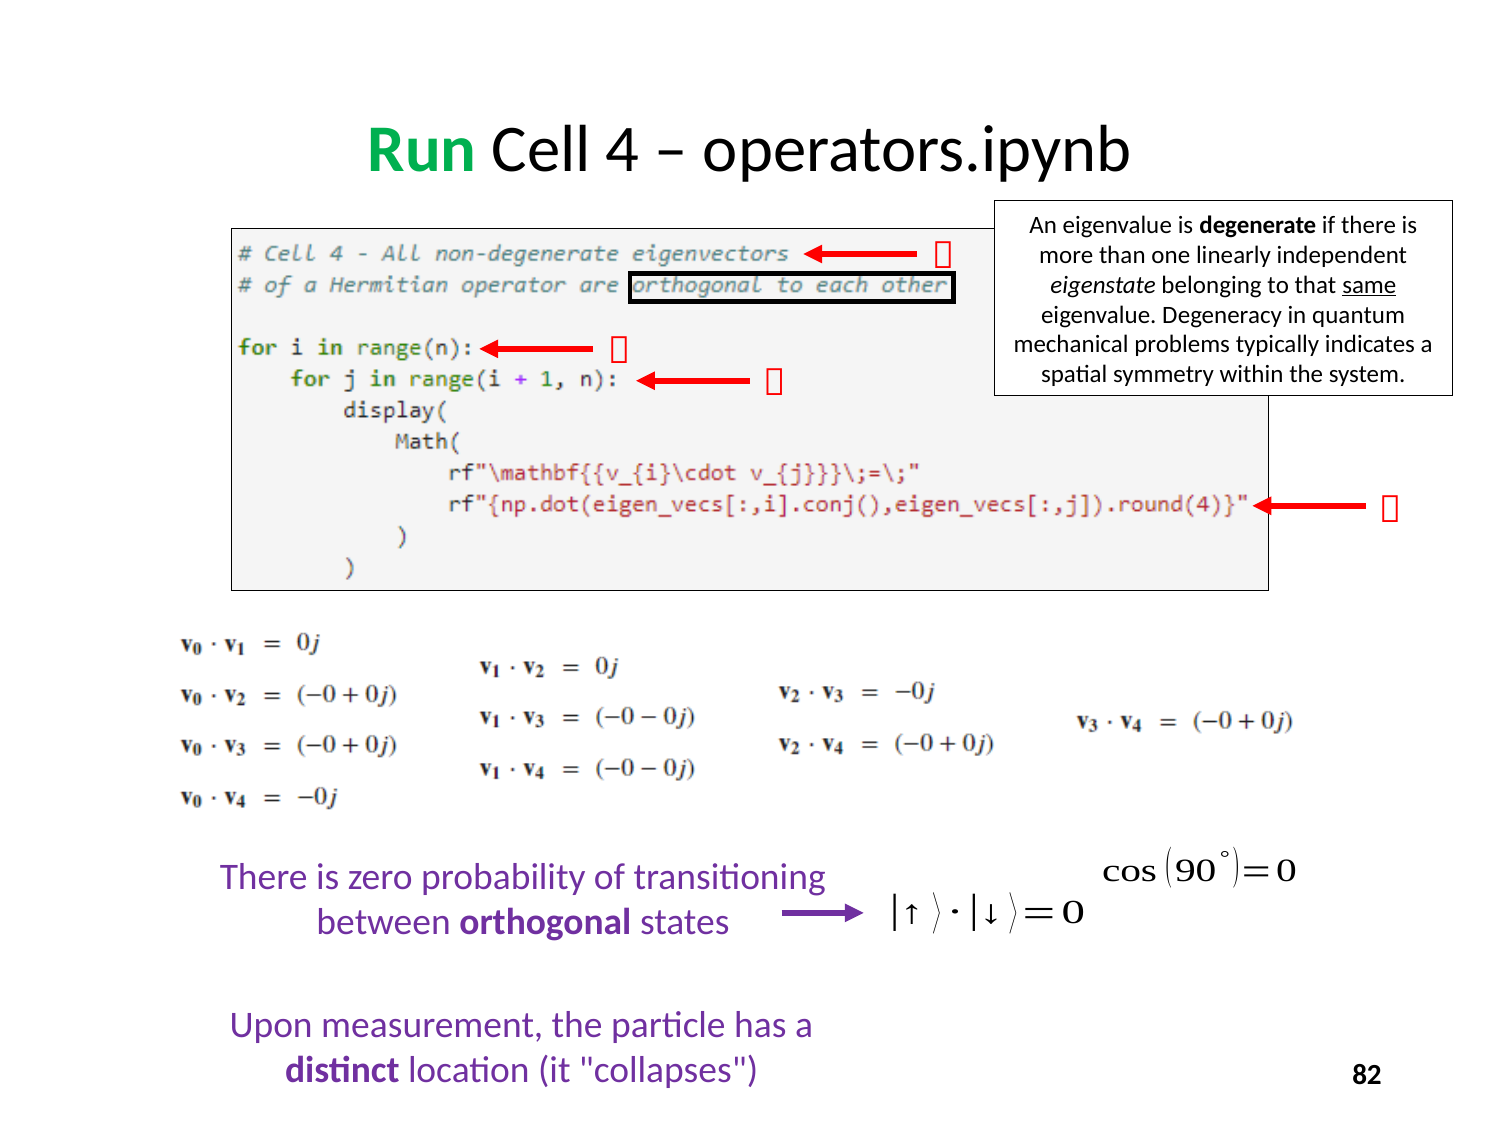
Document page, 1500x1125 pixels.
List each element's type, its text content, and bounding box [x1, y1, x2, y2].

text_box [635, 350, 812, 411]
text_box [1252, 477, 1428, 538]
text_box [203, 844, 1298, 951]
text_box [174, 619, 1326, 822]
title Run Cell 4 – operators.ipynb [103, 59, 1397, 241]
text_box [803, 223, 980, 285]
slide_number 82 [1059, 1042, 1397, 1103]
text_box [479, 318, 657, 380]
picture [231, 228, 1269, 591]
text_box An eigenvalue is degenerate if there is more than one linearly independent eigenstate belonging to that same eigenvalue. Degeneracy in quantum mechanical problems typically indicates a spatial symmetry within the system. [994, 200, 1453, 396]
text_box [202, 992, 1083, 1099]
